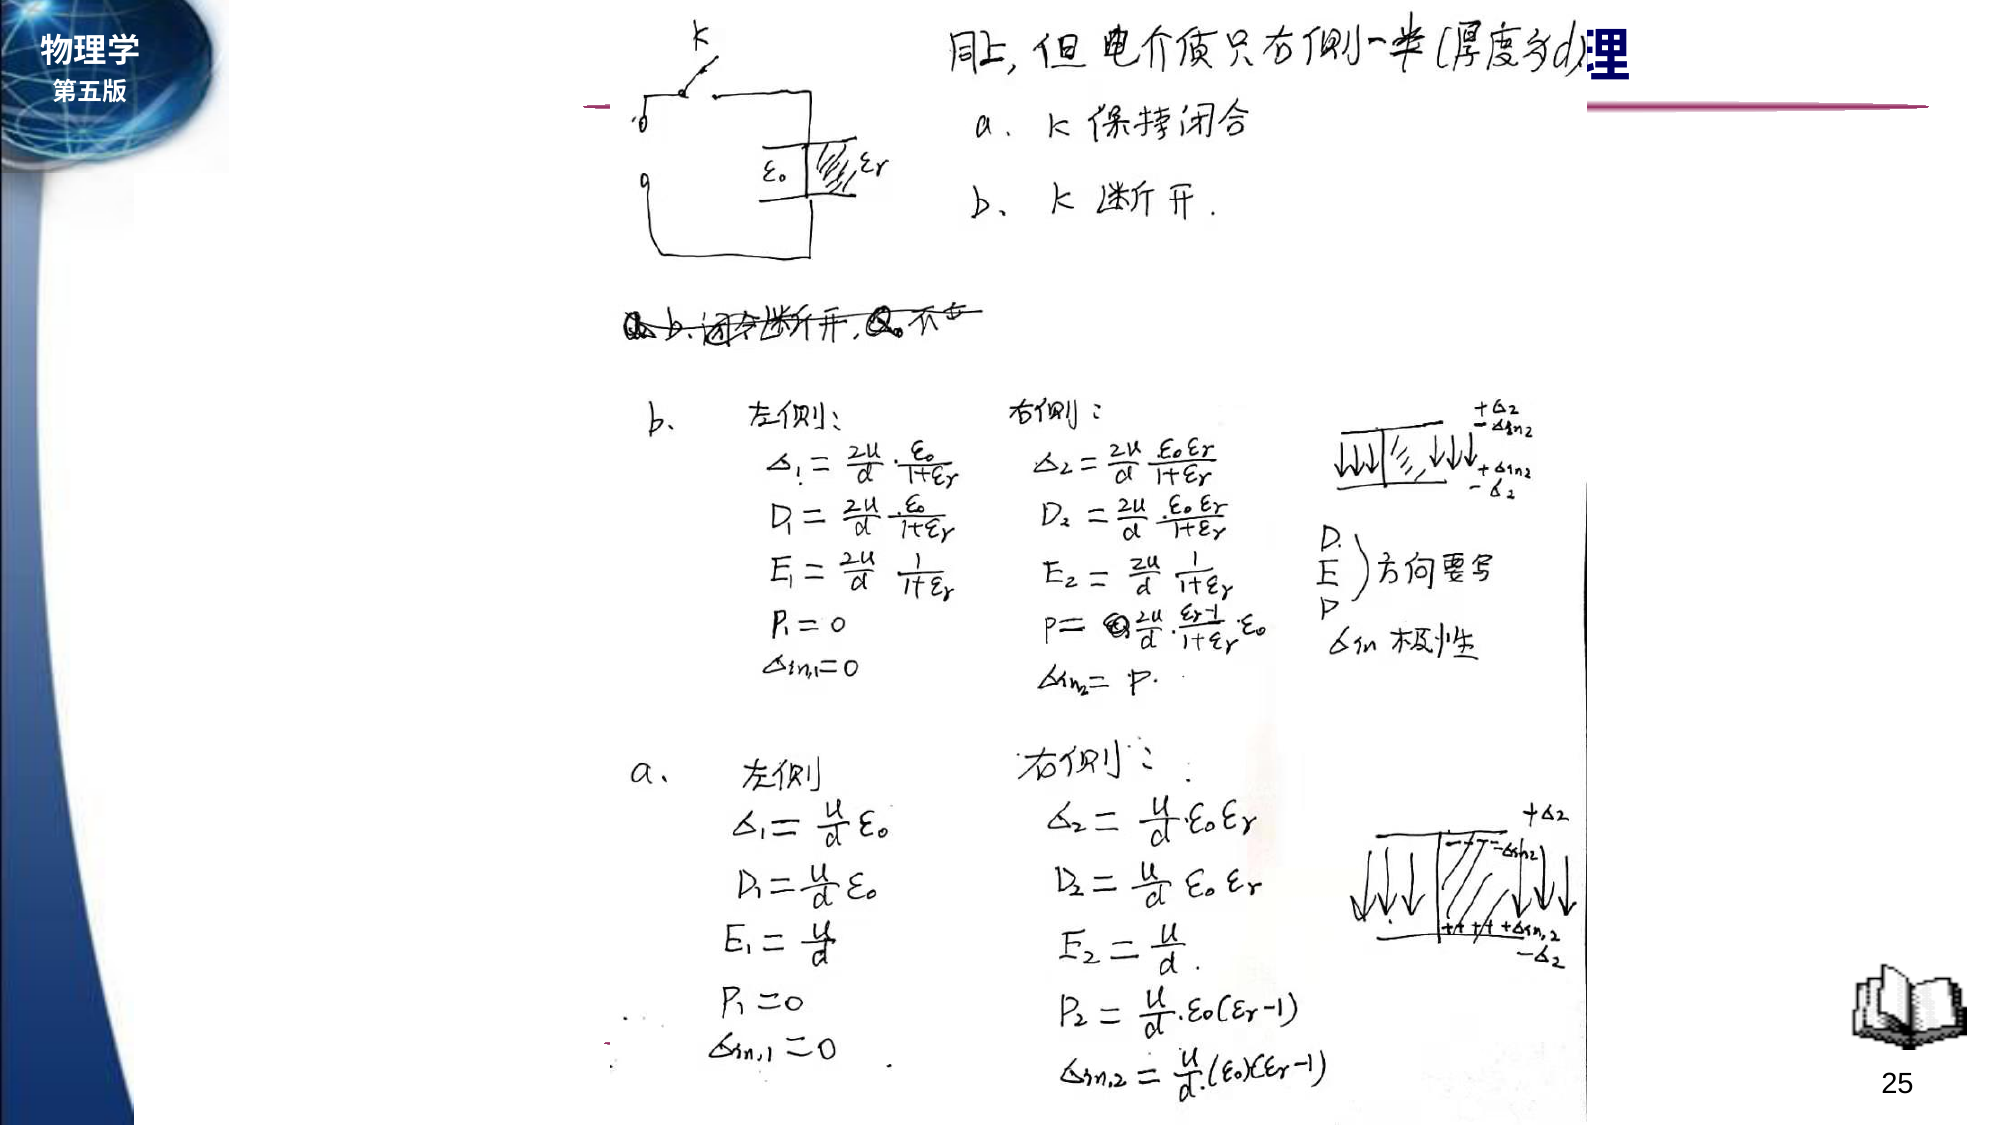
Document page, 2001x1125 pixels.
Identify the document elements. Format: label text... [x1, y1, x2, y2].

slide_number 25 [1587, 1056, 1929, 1125]
picture [0, 0, 229, 1125]
picture [1850, 962, 1967, 1050]
picture [610, 0, 1587, 1125]
